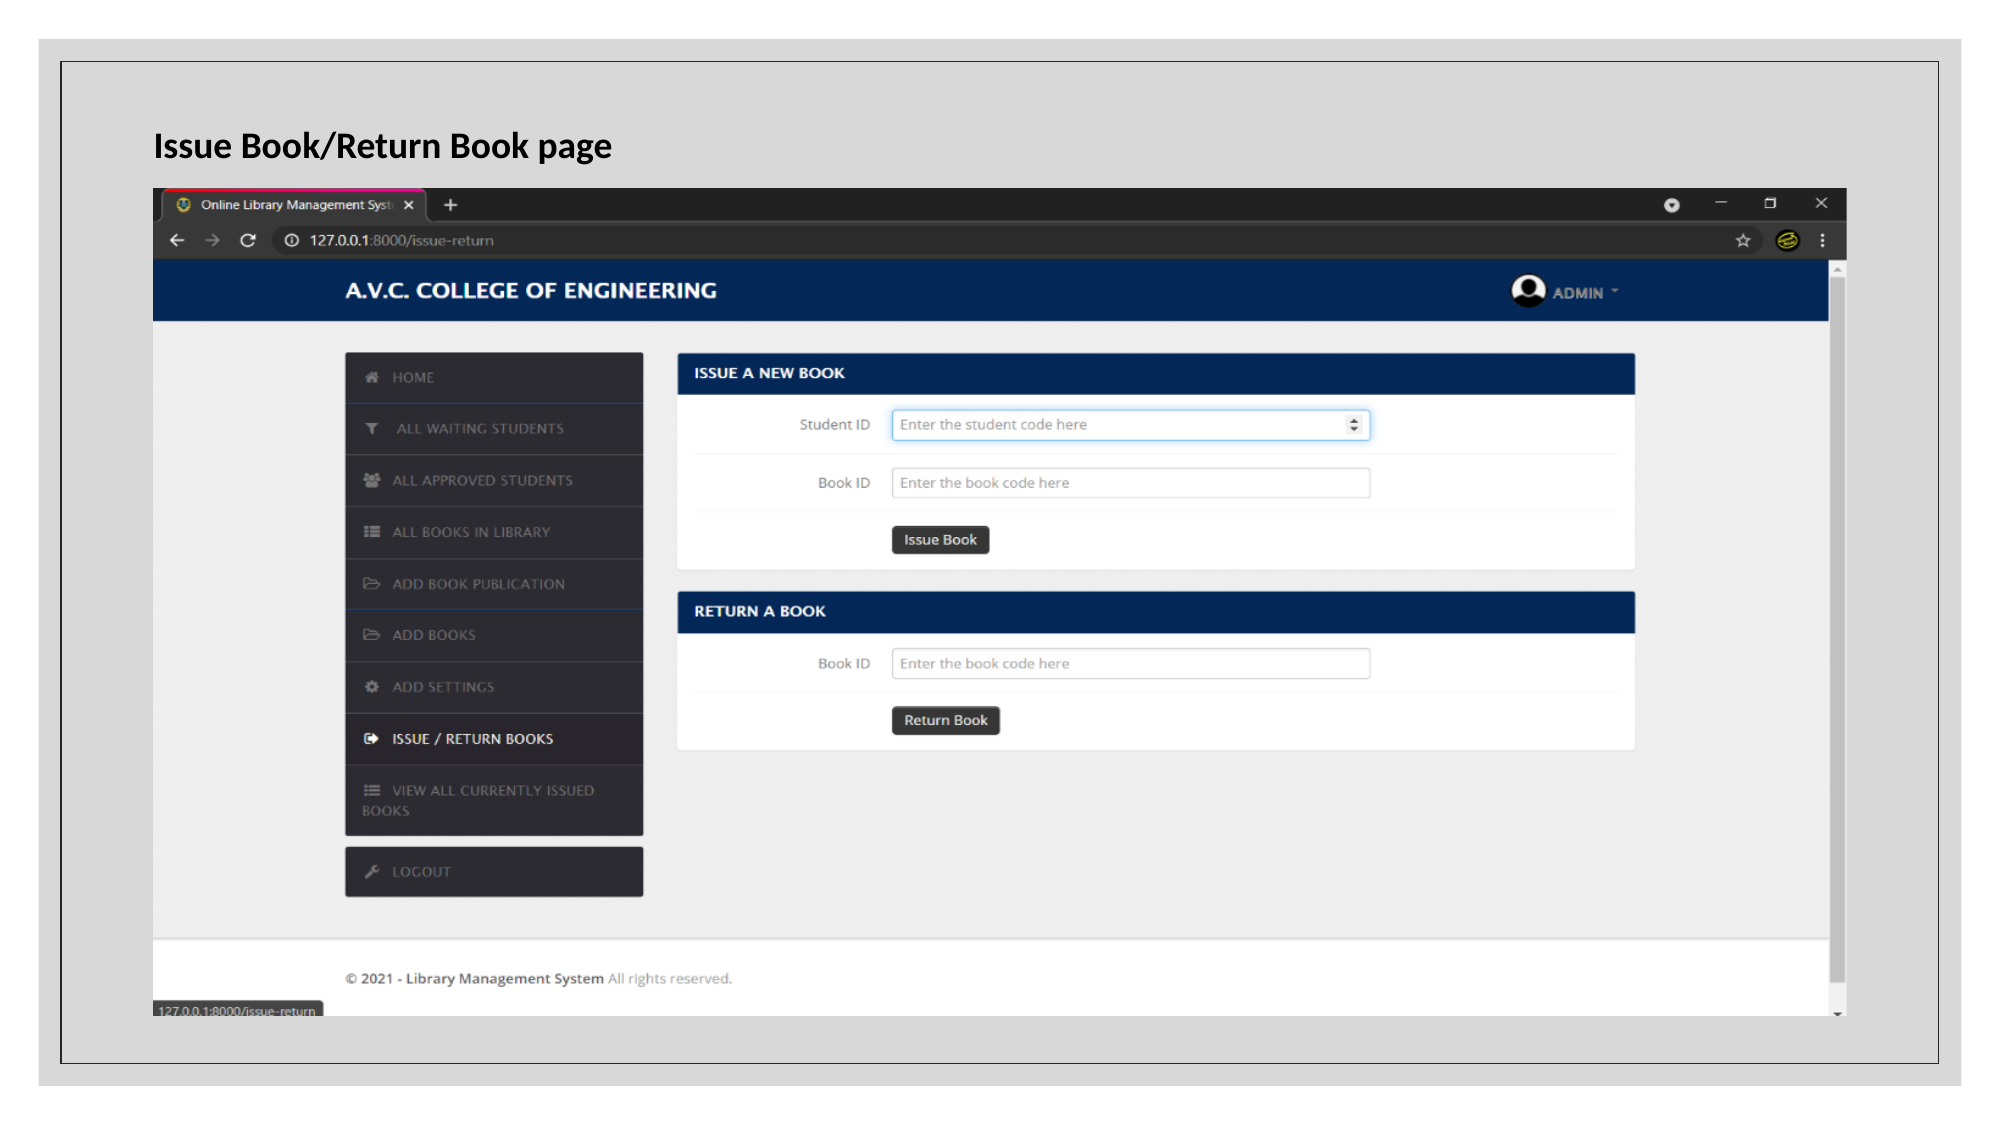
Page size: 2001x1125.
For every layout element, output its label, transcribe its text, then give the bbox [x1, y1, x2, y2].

picture [152, 188, 1847, 1016]
list Issue Book/Return Book page [138, 109, 1862, 1048]
